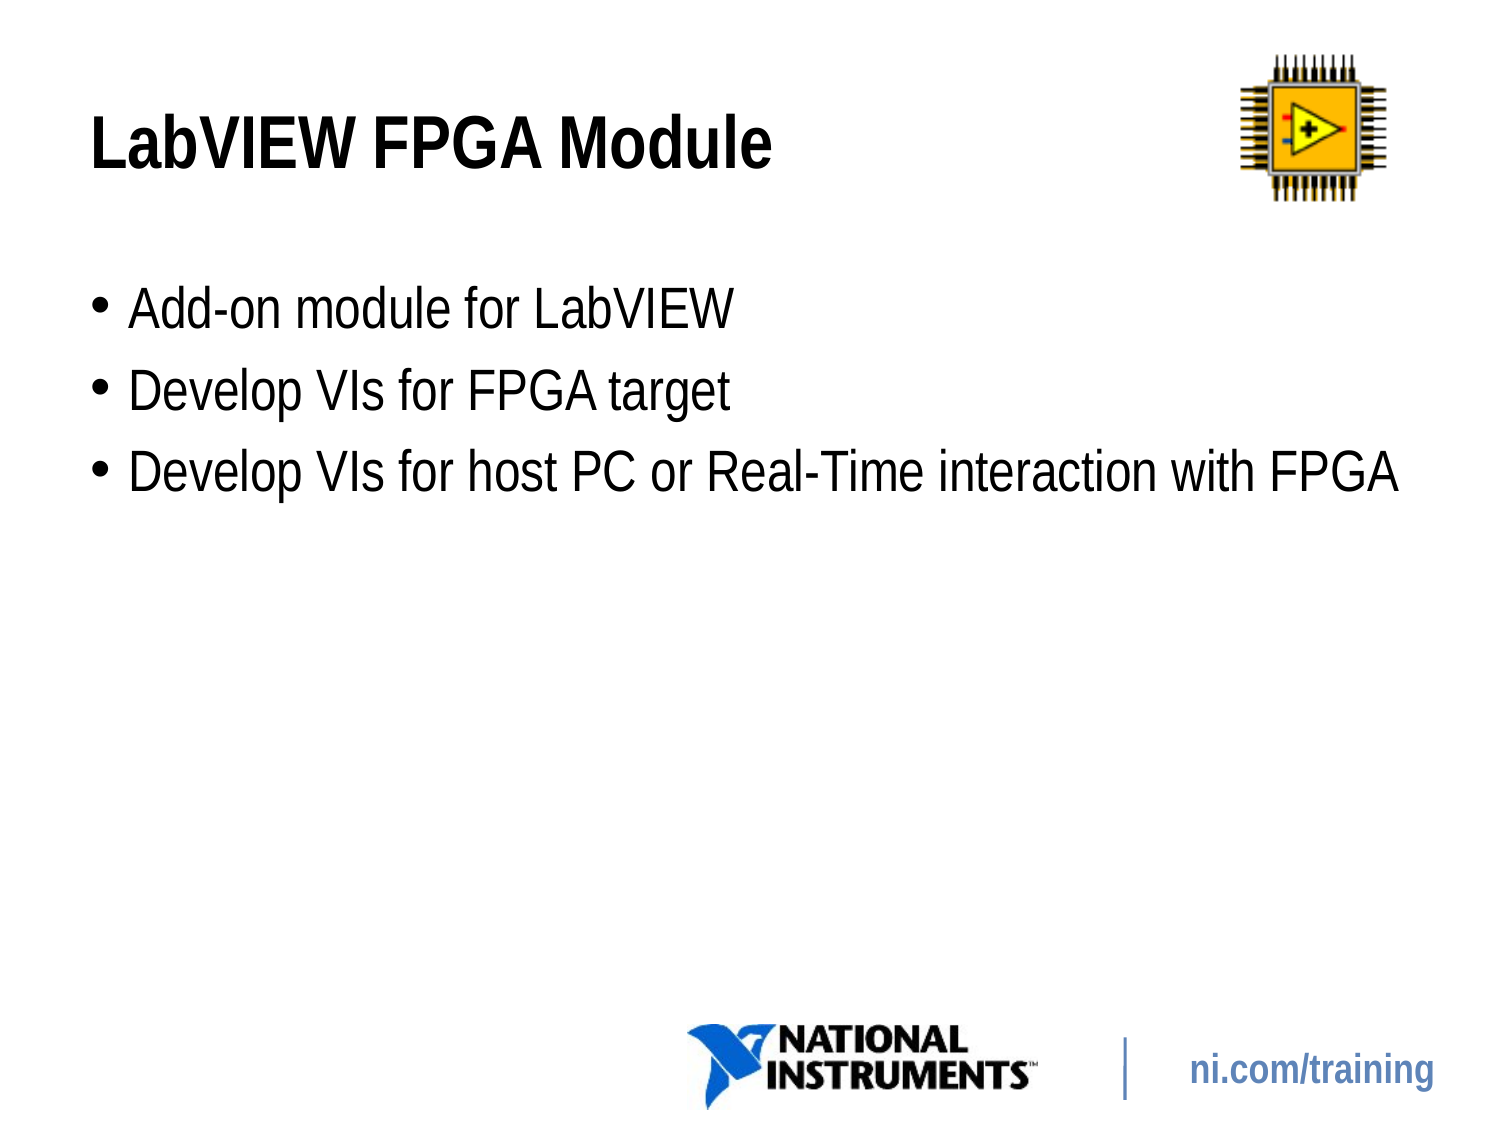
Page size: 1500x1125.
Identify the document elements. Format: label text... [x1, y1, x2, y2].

title LabVIEW FPGA Module [75, 45, 1425, 233]
picture [687, 1024, 1038, 1110]
list Add-on module for LabVIEW Develop VIs for FPGA target Develop VIs for host PC or Real-Time interaction with FPGA [75, 262, 1425, 975]
picture [1237, 49, 1393, 208]
